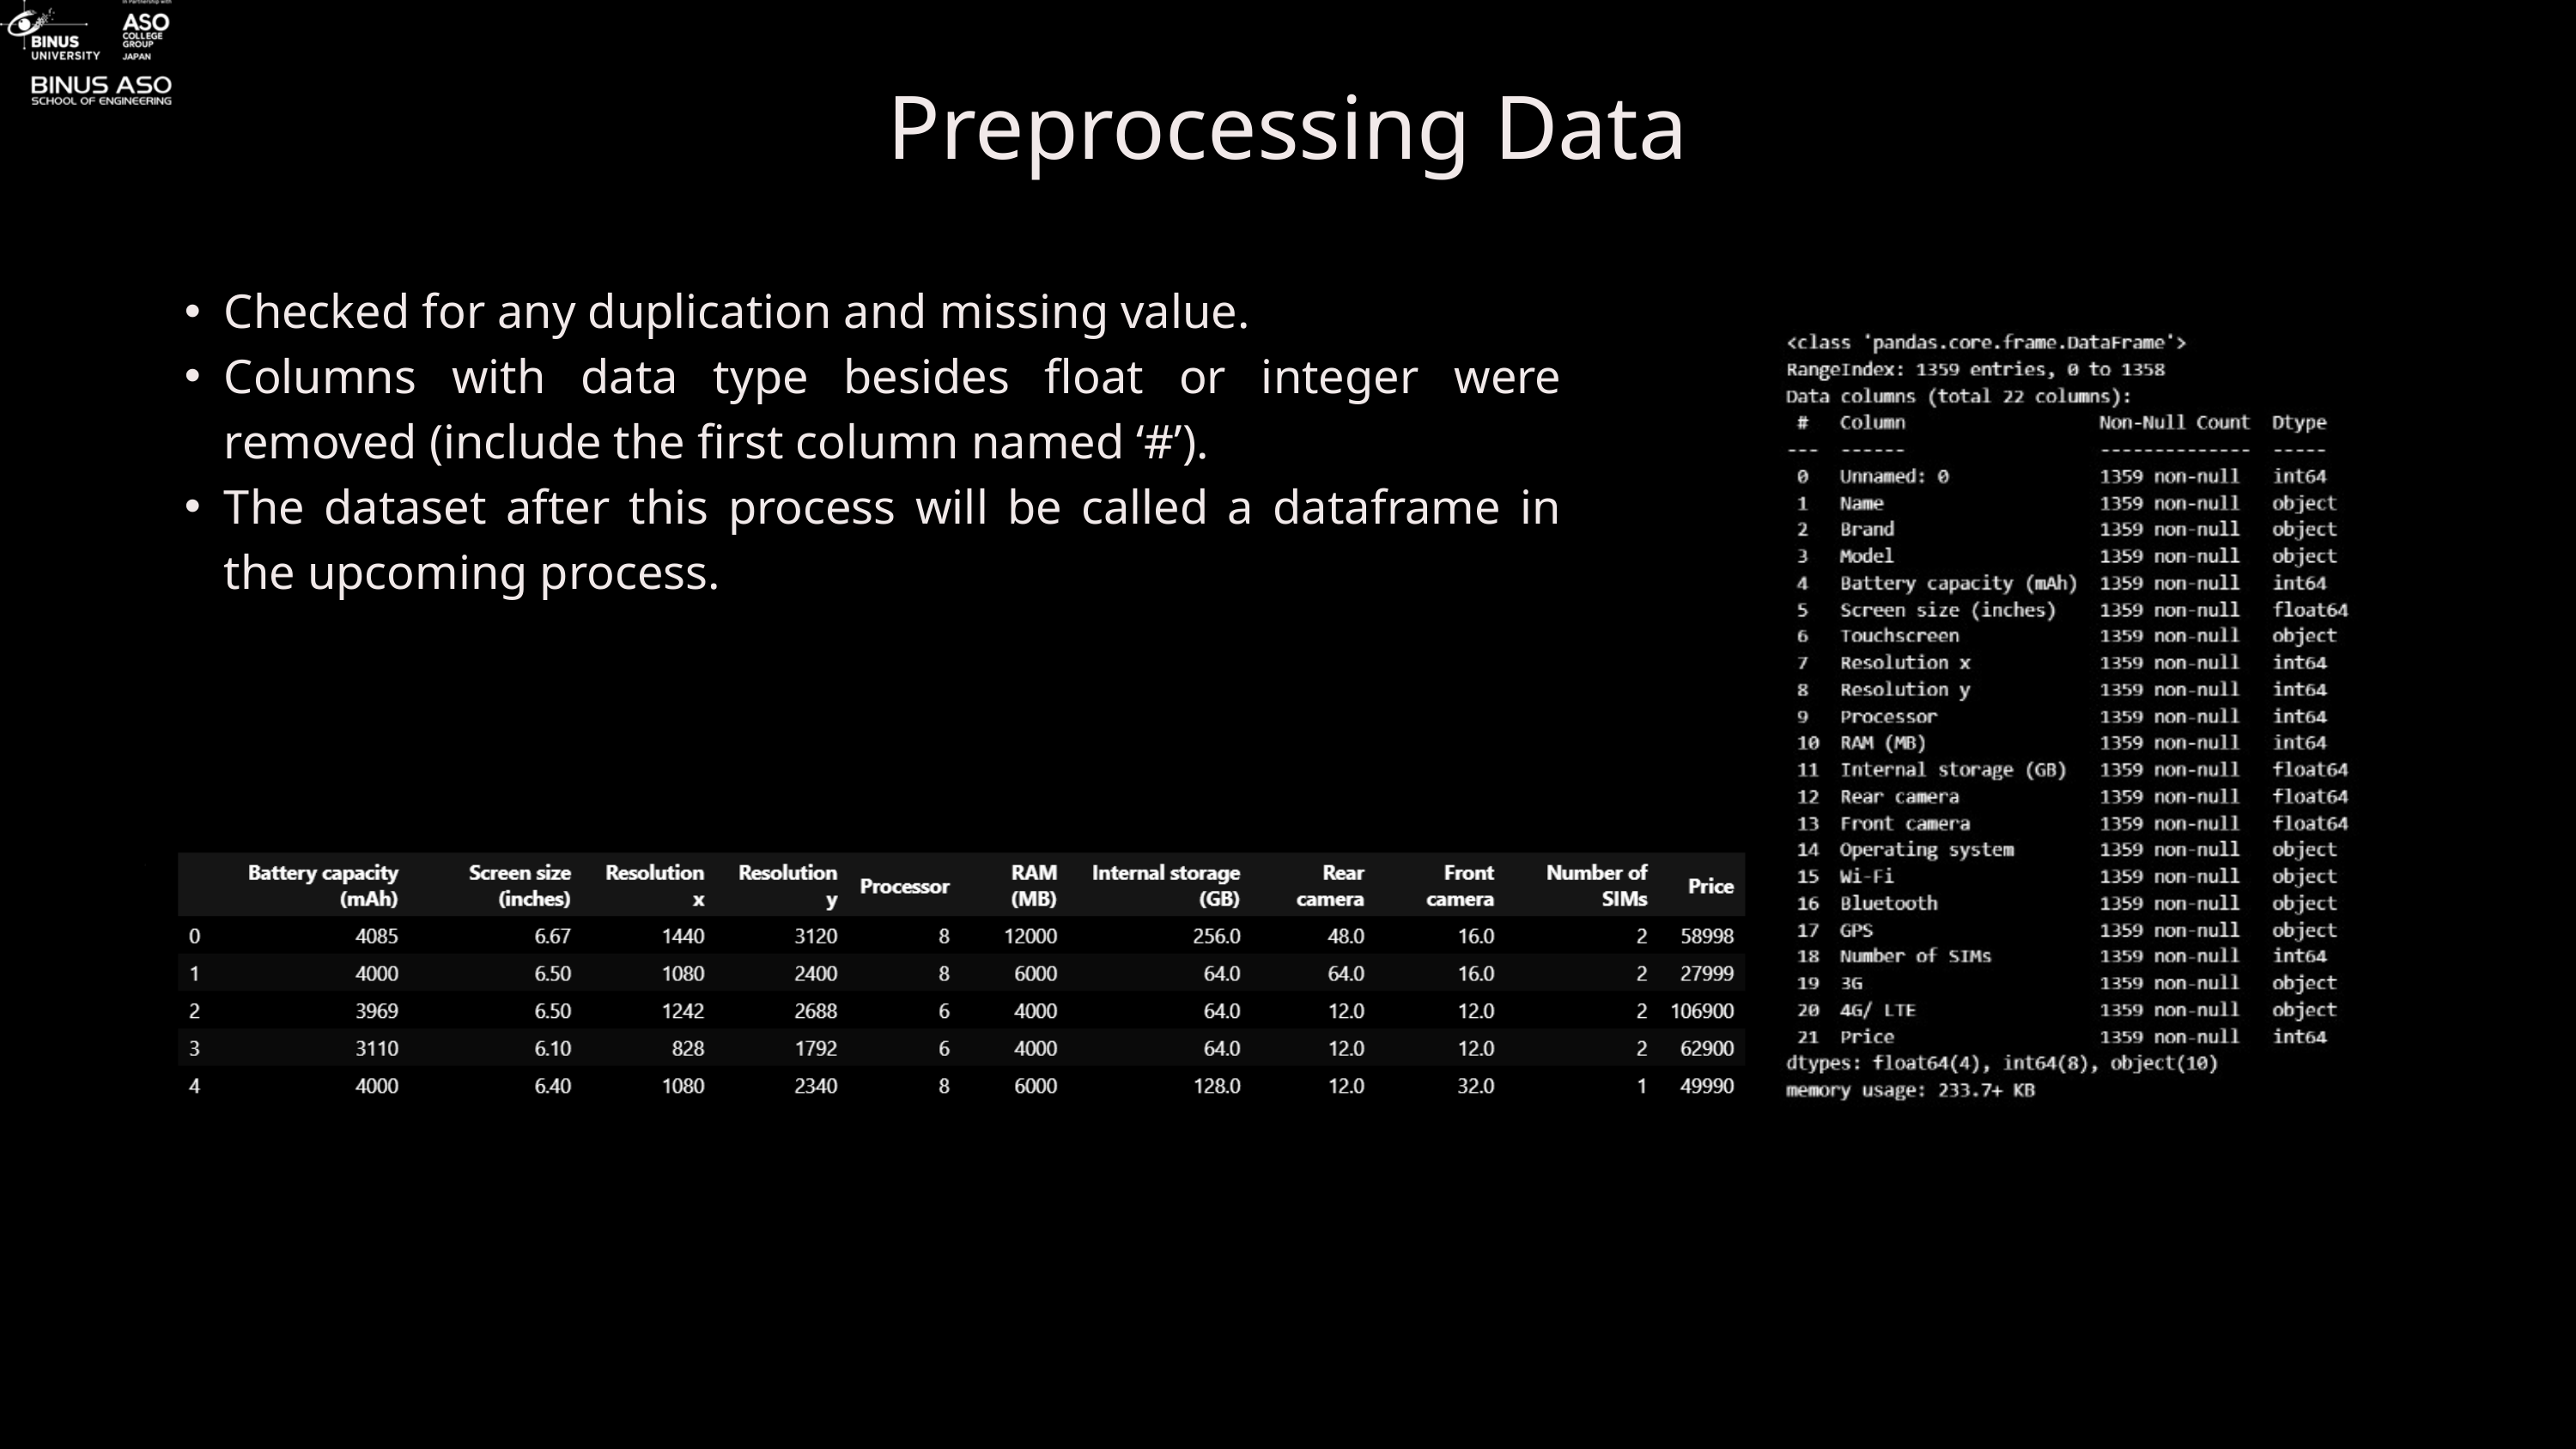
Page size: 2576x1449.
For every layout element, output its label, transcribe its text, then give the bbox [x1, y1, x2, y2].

text_box [0, 0, 172, 105]
text_box [1778, 329, 2432, 1119]
text_box [144, 852, 1747, 1120]
text_box Checked for any duplication and missing value. Columns with data type besides float or integer were removed (include the first column named ‘#’). The dataset after this process will be called a dataframe in the upcoming process. [144, 272, 1563, 598]
text_box Preprocessing Data [661, 70, 1915, 177]
